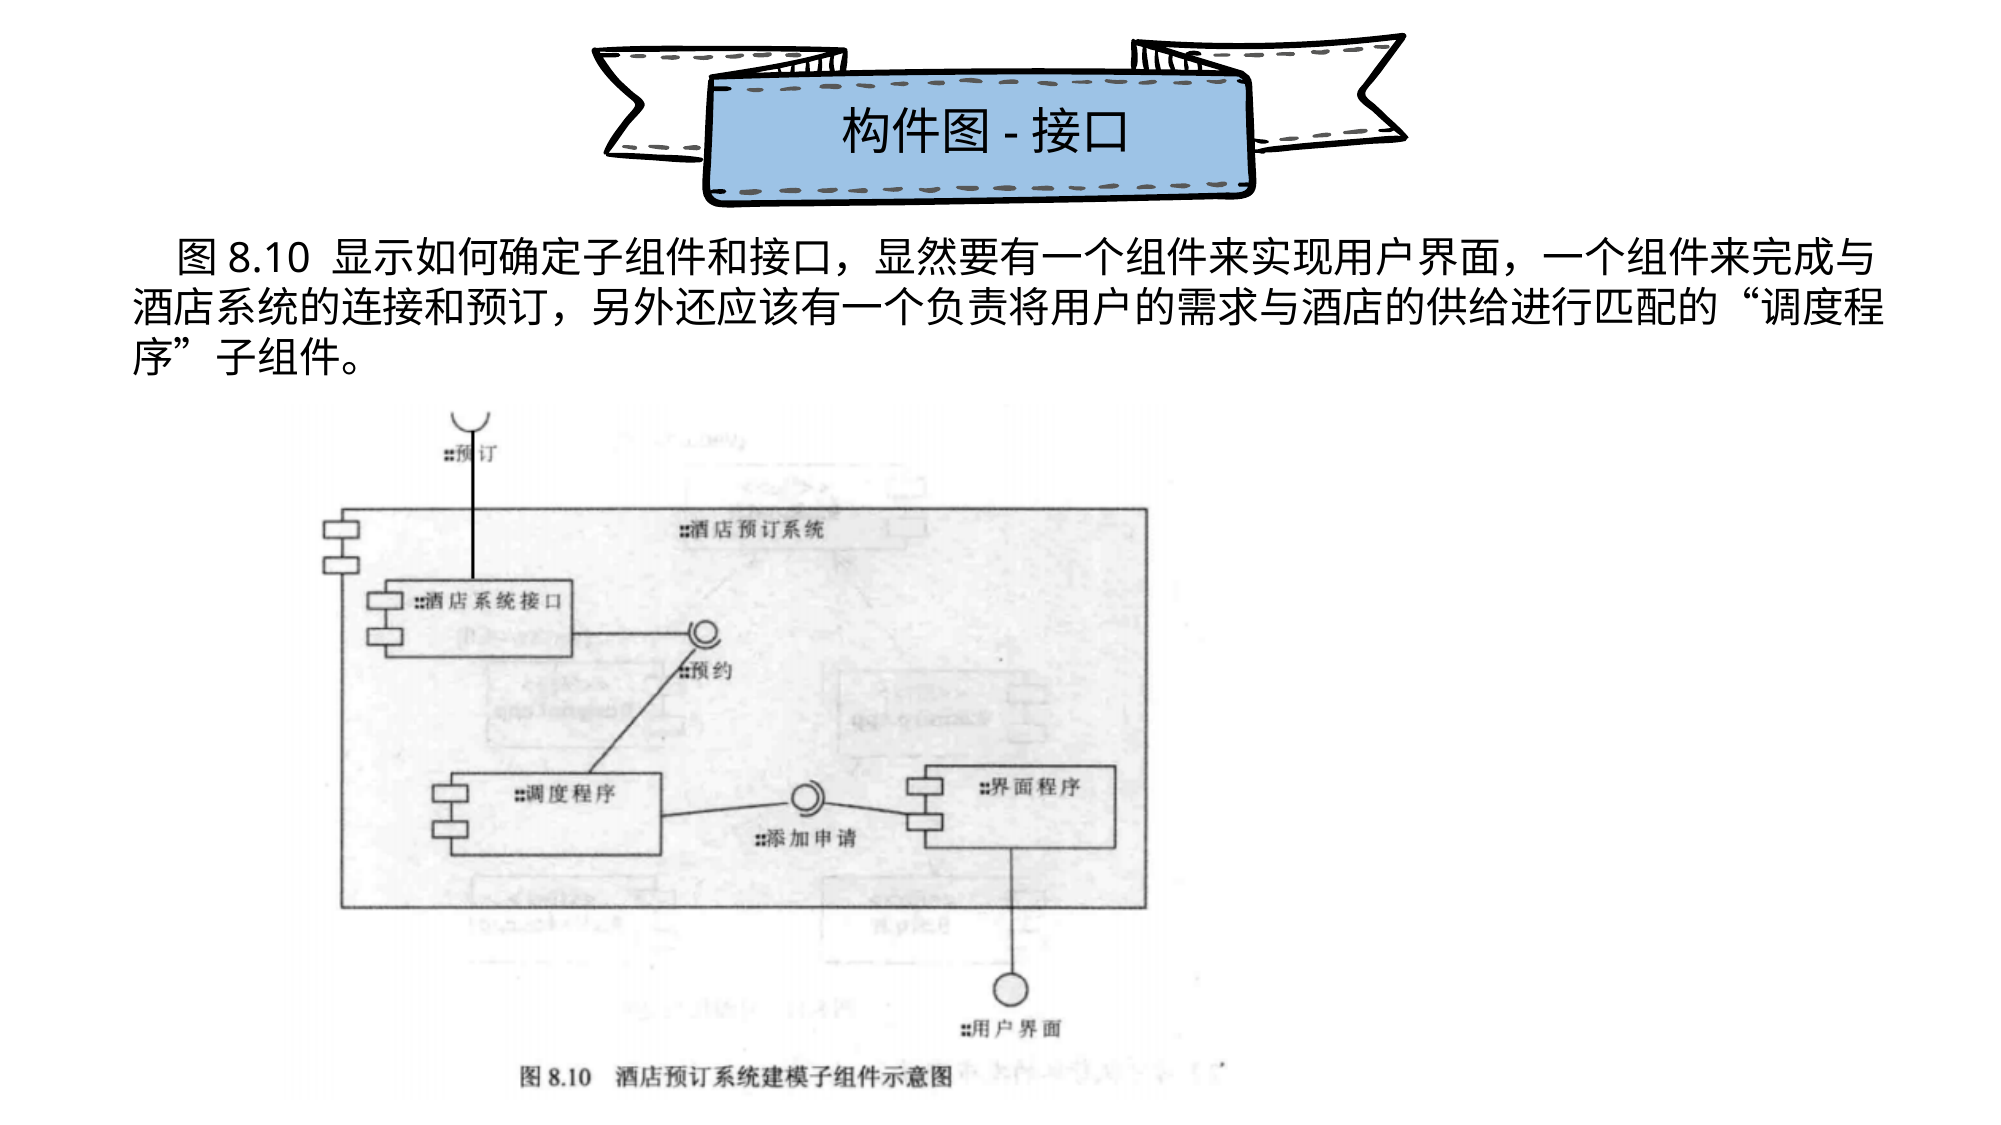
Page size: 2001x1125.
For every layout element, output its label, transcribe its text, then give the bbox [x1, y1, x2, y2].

text_box 图8.10 显示如何确定子组件和接口，显然要有一个组件来实现用户界面，一个组件来完成与酒店系统的连接和预订，另外还应该有一个负责将用户的需求与酒店的供给进行匹配的“调度程序”子组件。 [117, 222, 1918, 388]
picture [284, 404, 1228, 1100]
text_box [590, 32, 1410, 209]
